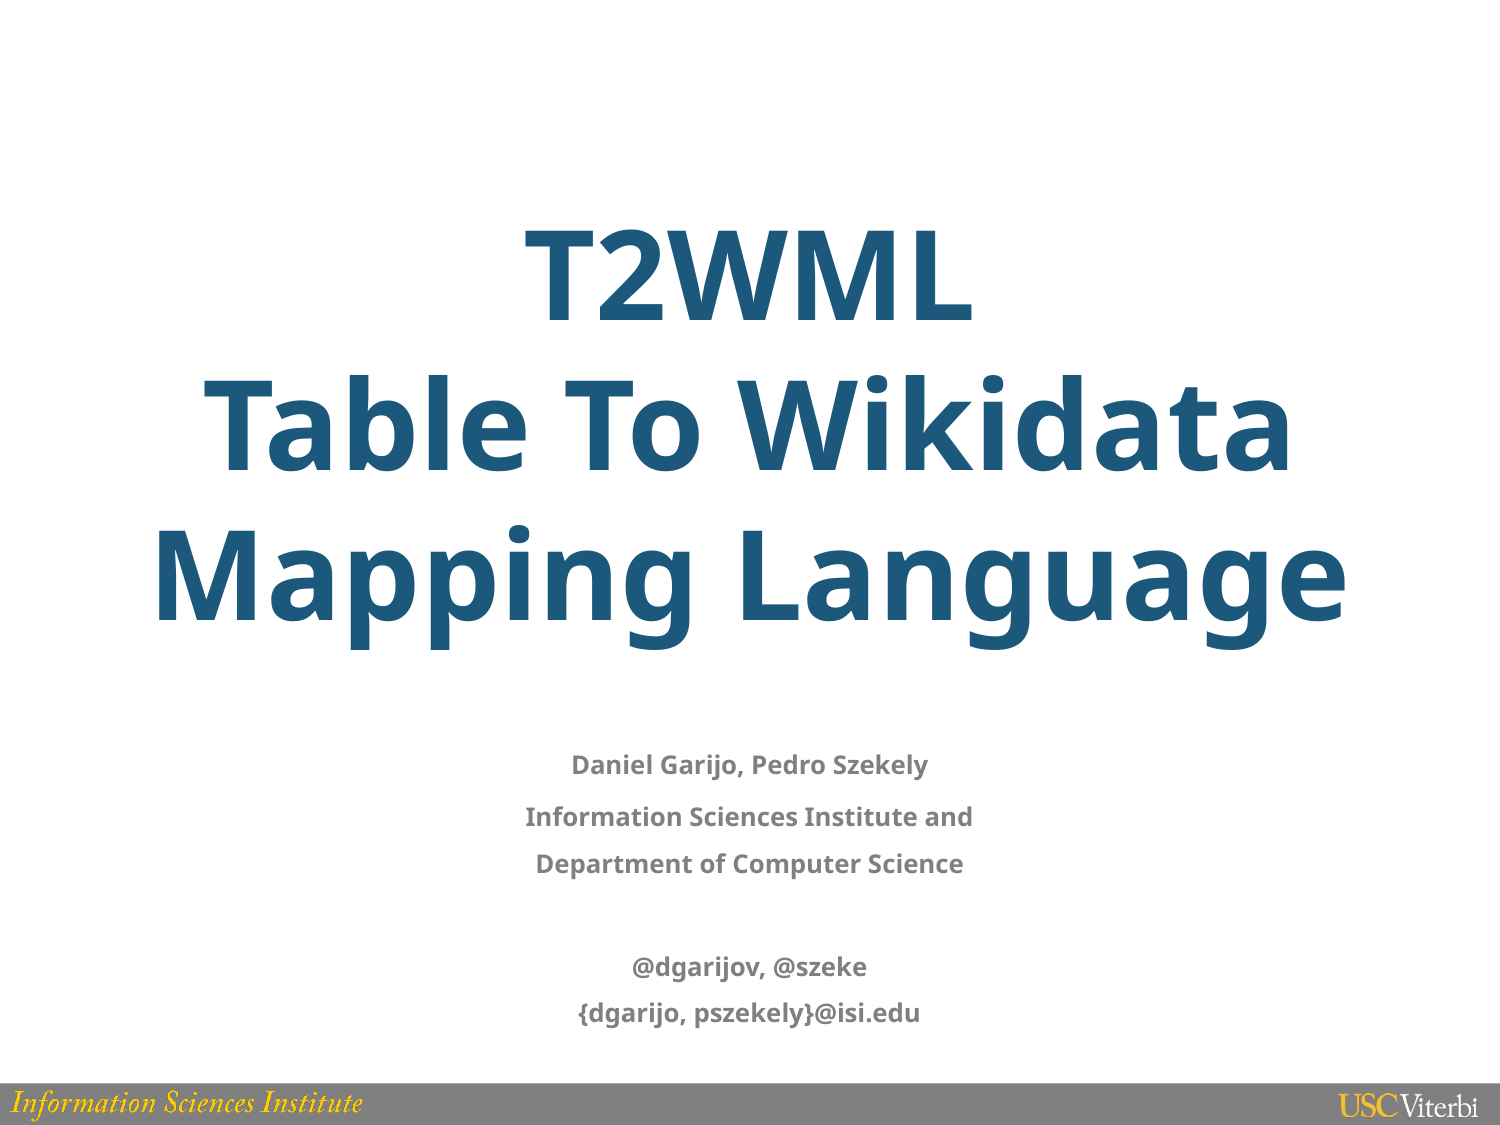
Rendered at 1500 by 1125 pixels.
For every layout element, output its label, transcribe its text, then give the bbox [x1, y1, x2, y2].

title T2WML Table To Wikidata Mapping Language [112, 187, 1388, 660]
picture [9, 1090, 363, 1122]
text_box Daniel Garijo, Pedro Szekely Information Sciences Institute and Department of Computer Science @dgarijov, @szeke {dgarijo, pszekely}@isi.edu [224, 726, 1275, 1036]
picture [1338, 1093, 1495, 1119]
